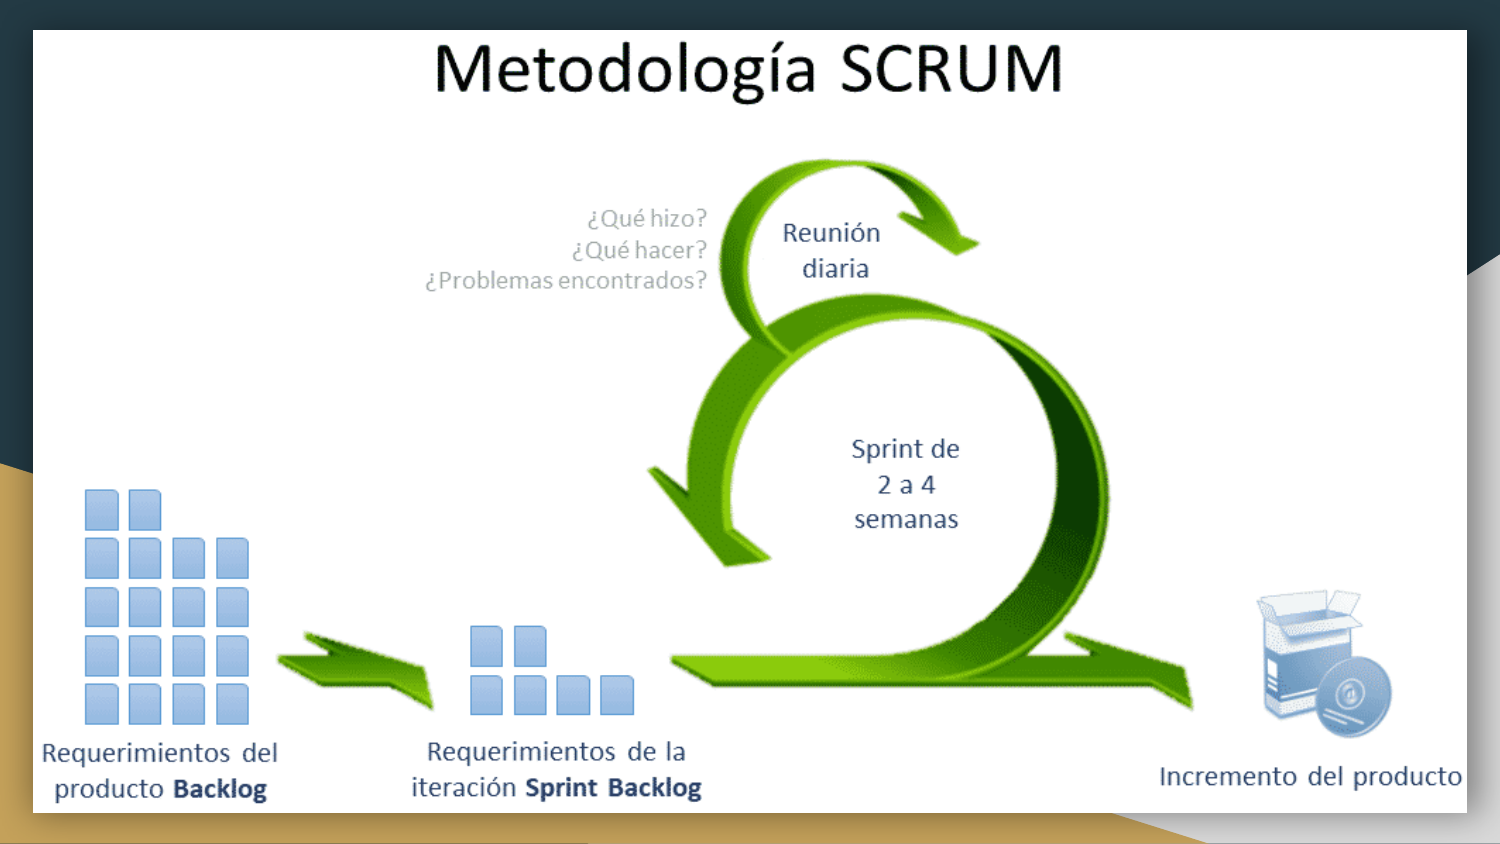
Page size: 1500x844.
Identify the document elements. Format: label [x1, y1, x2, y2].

picture [33, 30, 1467, 813]
